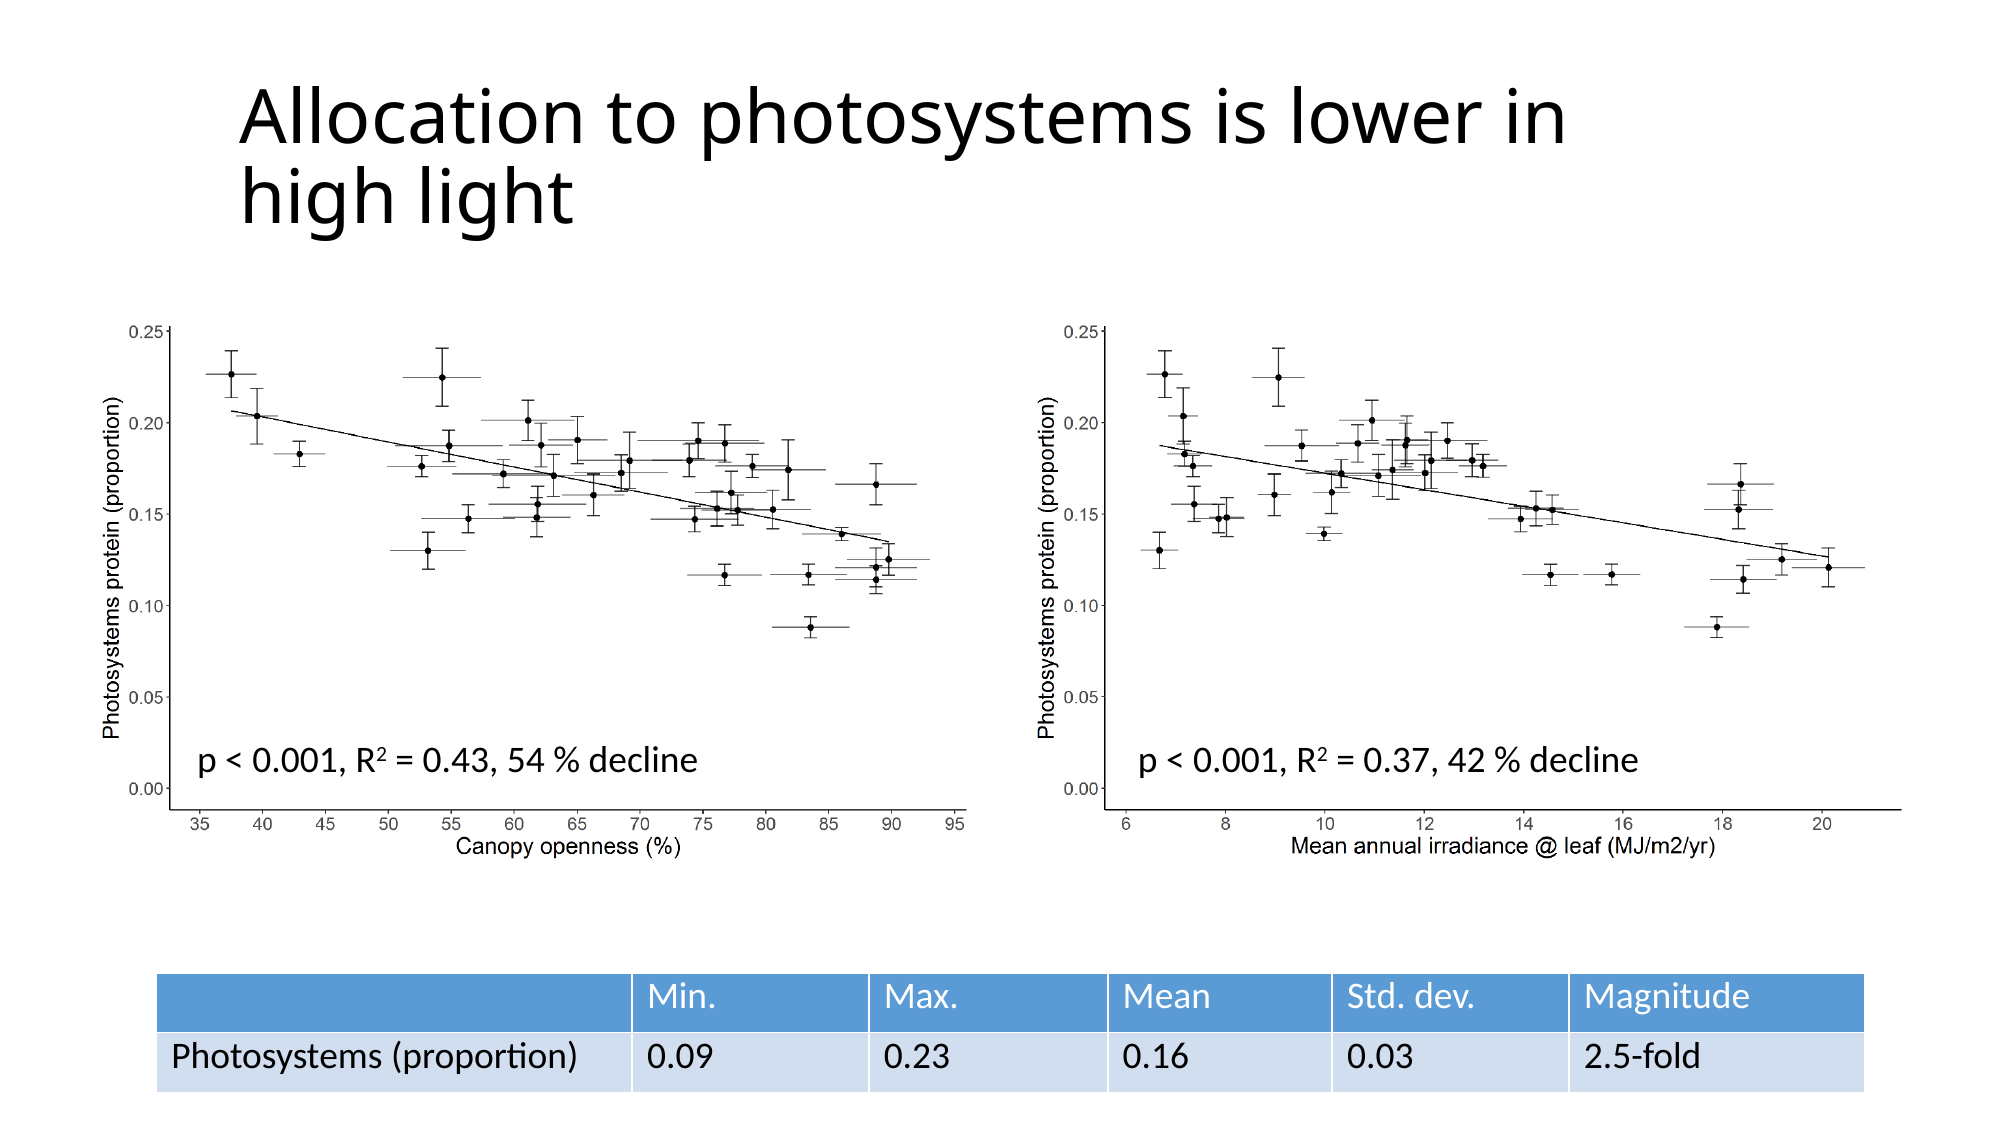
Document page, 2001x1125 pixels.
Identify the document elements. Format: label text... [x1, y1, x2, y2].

table_cell 0.09 [633, 1033, 868, 1092]
table_header Std. dev. [1333, 974, 1568, 1032]
table_cell 0.16 [1109, 1033, 1331, 1092]
table_header Magnitude [1570, 974, 1864, 1032]
picture [95, 319, 973, 863]
table_header Max. [870, 974, 1107, 1032]
text_box Allocation to photosystems is lower in high light [224, 50, 1759, 268]
table_cell 2.5-fold [1570, 1033, 1864, 1092]
table_cell Photosystems (proportion) [157, 1033, 631, 1092]
table_cell 0.03 [1333, 1033, 1568, 1092]
table_header [157, 974, 631, 1032]
picture [1030, 319, 1908, 863]
table_header Min. [633, 974, 868, 1032]
table_cell 0.23 [870, 1033, 1107, 1092]
table_header Mean [1109, 974, 1331, 1032]
